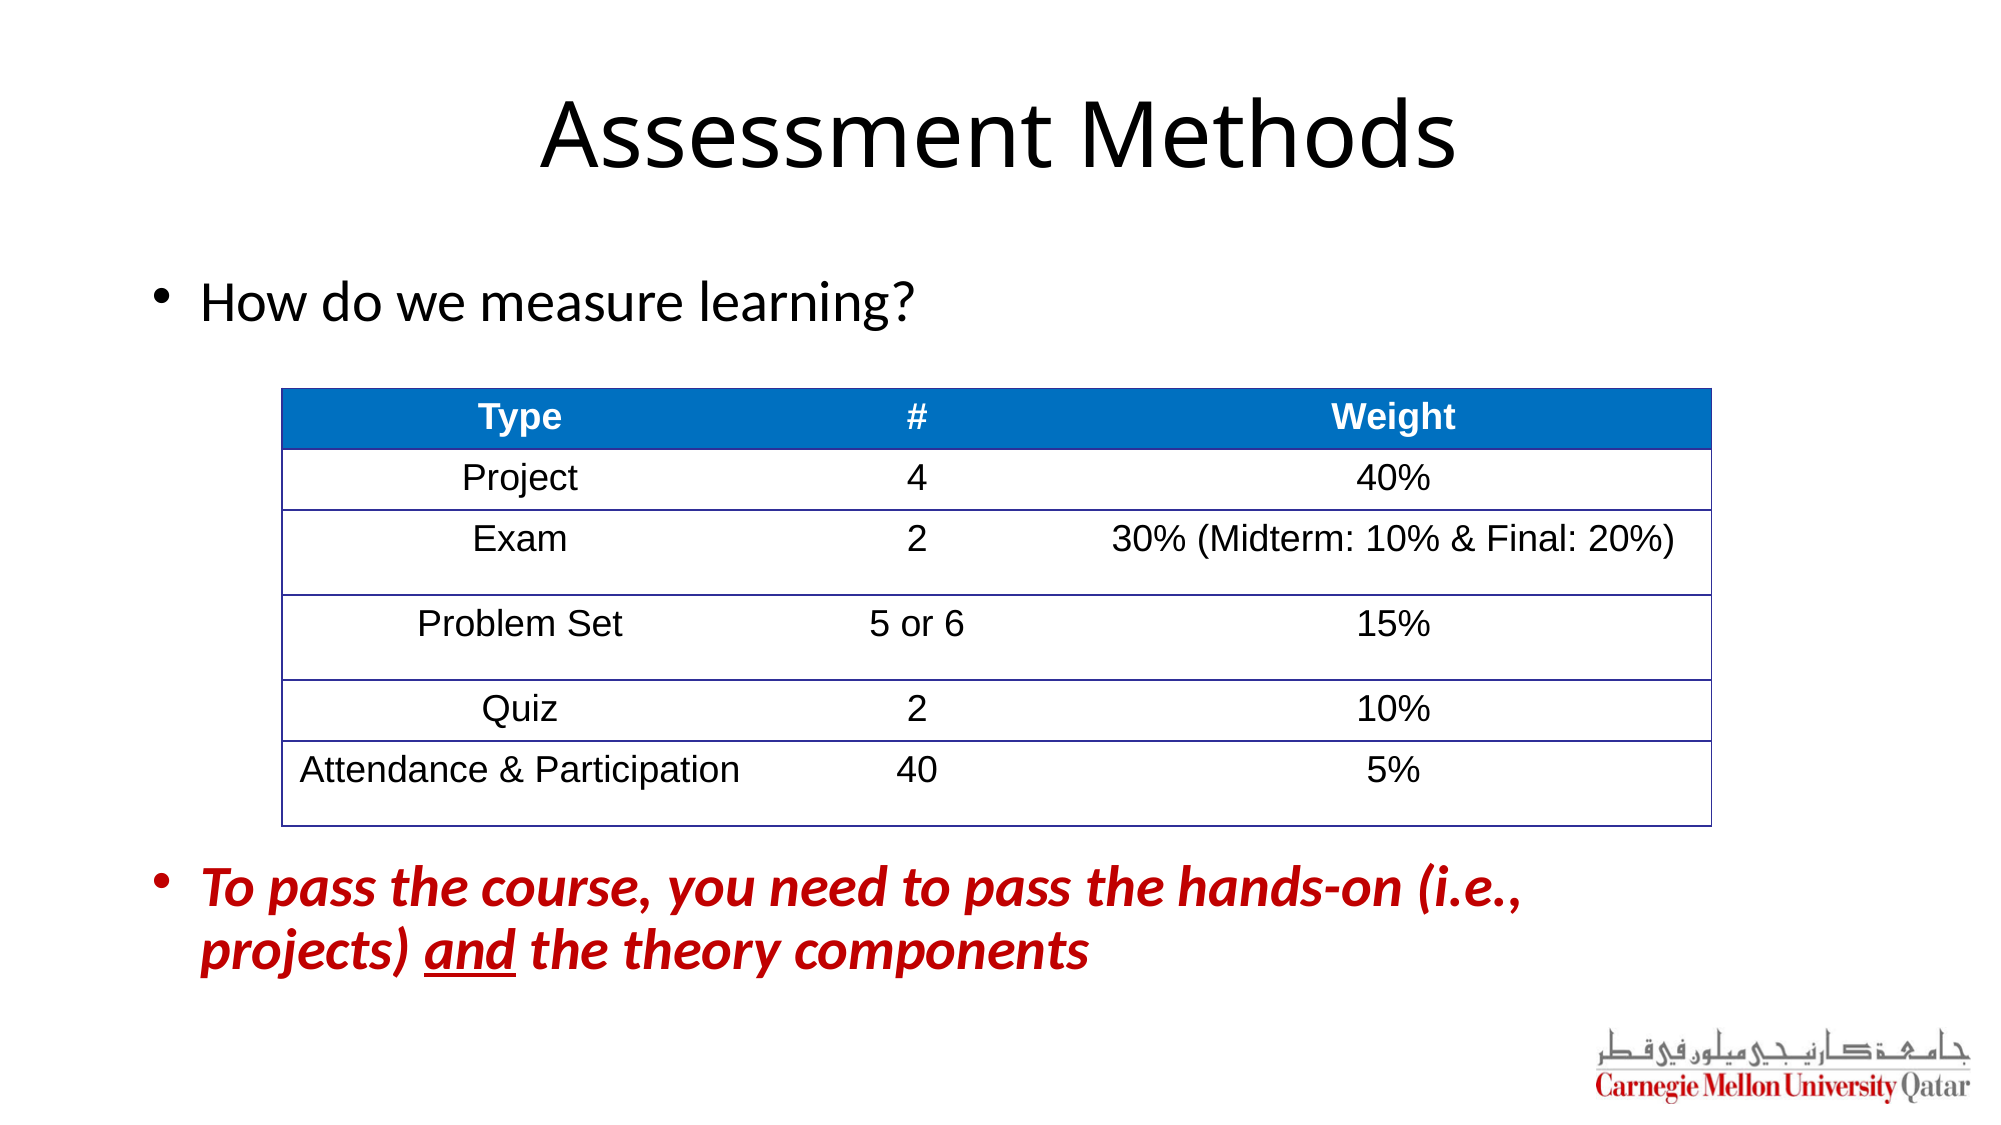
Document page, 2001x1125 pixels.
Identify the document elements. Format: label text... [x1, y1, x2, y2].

table_cell 4 [758, 450, 1076, 509]
table_cell 10% [1076, 681, 1711, 740]
table_cell 2 [758, 681, 1076, 740]
table_cell 5% [1076, 742, 1711, 825]
table_cell 30% (Midterm: 10% & Final: 20%) [1076, 511, 1711, 594]
table_cell 2 [758, 511, 1076, 594]
picture [1596, 1027, 1971, 1104]
table_header # [758, 389, 1076, 448]
table_cell Project [283, 450, 758, 509]
table_cell 5 or 6 [758, 596, 1076, 679]
table_cell 40 [758, 742, 1076, 825]
table_cell Quiz [283, 681, 758, 740]
table_cell 15% [1076, 596, 1711, 679]
table_cell Attendance & Participation [283, 742, 758, 825]
table_header Weight [1076, 389, 1711, 448]
table_cell 40% [1076, 450, 1711, 509]
table_header Type [283, 389, 758, 448]
table_cell Exam [283, 511, 758, 594]
table_cell Problem Set [283, 596, 758, 679]
title Assessment Methods [324, 51, 1675, 226]
list How do we measure learning? To pass the course, you need to pass the hands-on (i.e., projects) and the theory components [121, 263, 1679, 1006]
